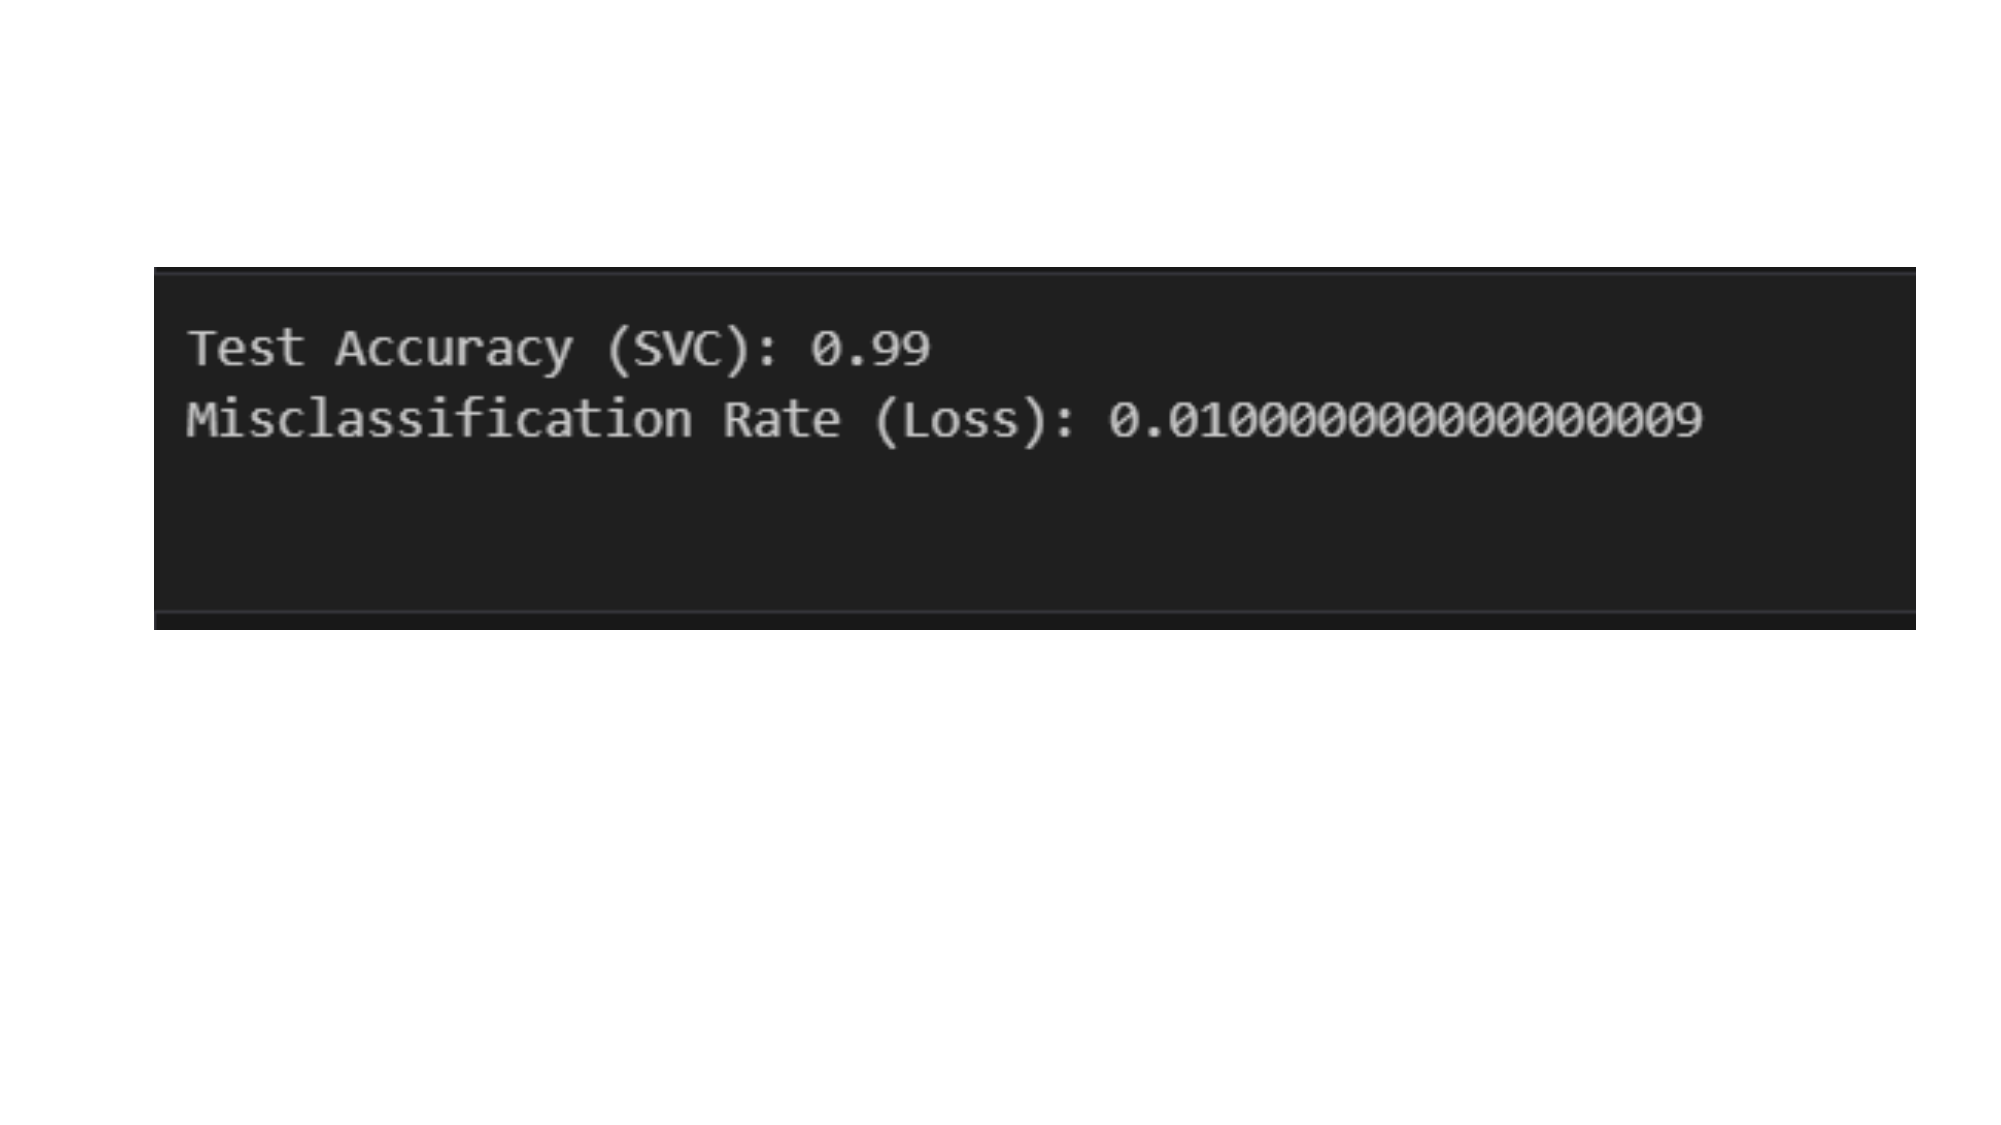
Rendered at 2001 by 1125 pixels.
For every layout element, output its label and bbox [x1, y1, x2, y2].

picture [154, 267, 1917, 630]
